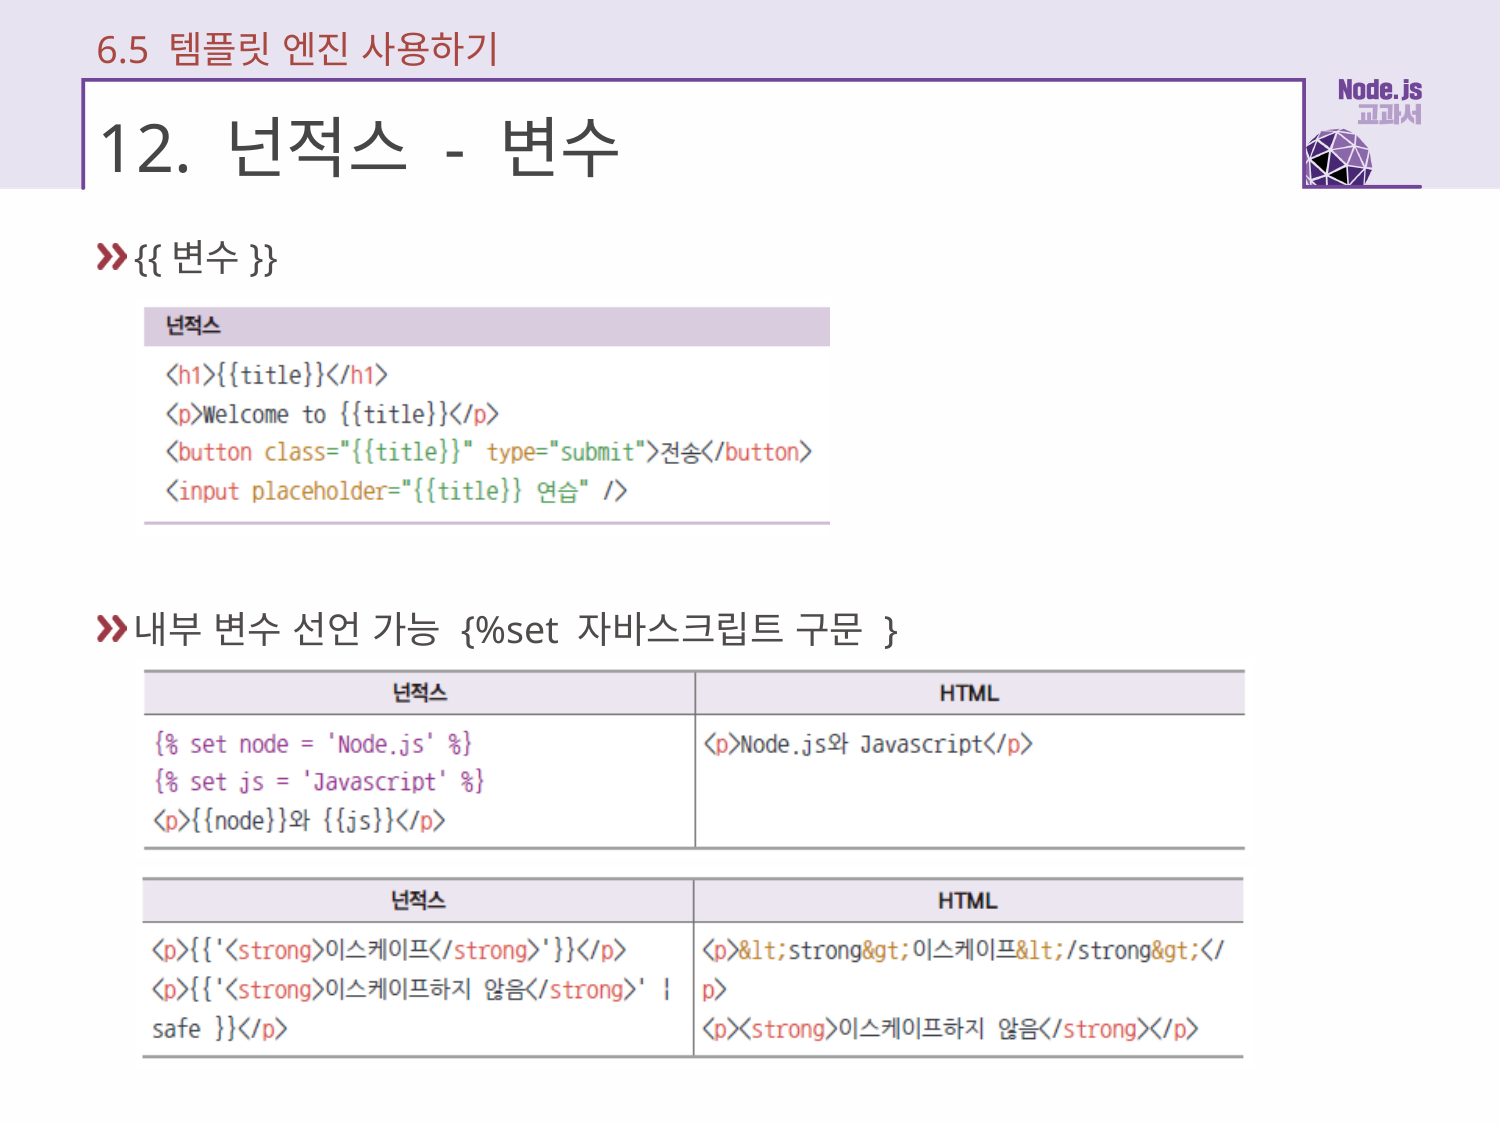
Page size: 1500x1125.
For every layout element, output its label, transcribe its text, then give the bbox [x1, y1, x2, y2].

title 12. 넌적스 - 변수 [82, 61, 1413, 193]
picture [0, 0, 1500, 1125]
list {{변수}} 내부 변수 선언 가능 {%set 자바스크립트 구문 } [81, 222, 1431, 1111]
text_box 6.5 템플릿 엔진 사용하기 [81, 14, 807, 62]
